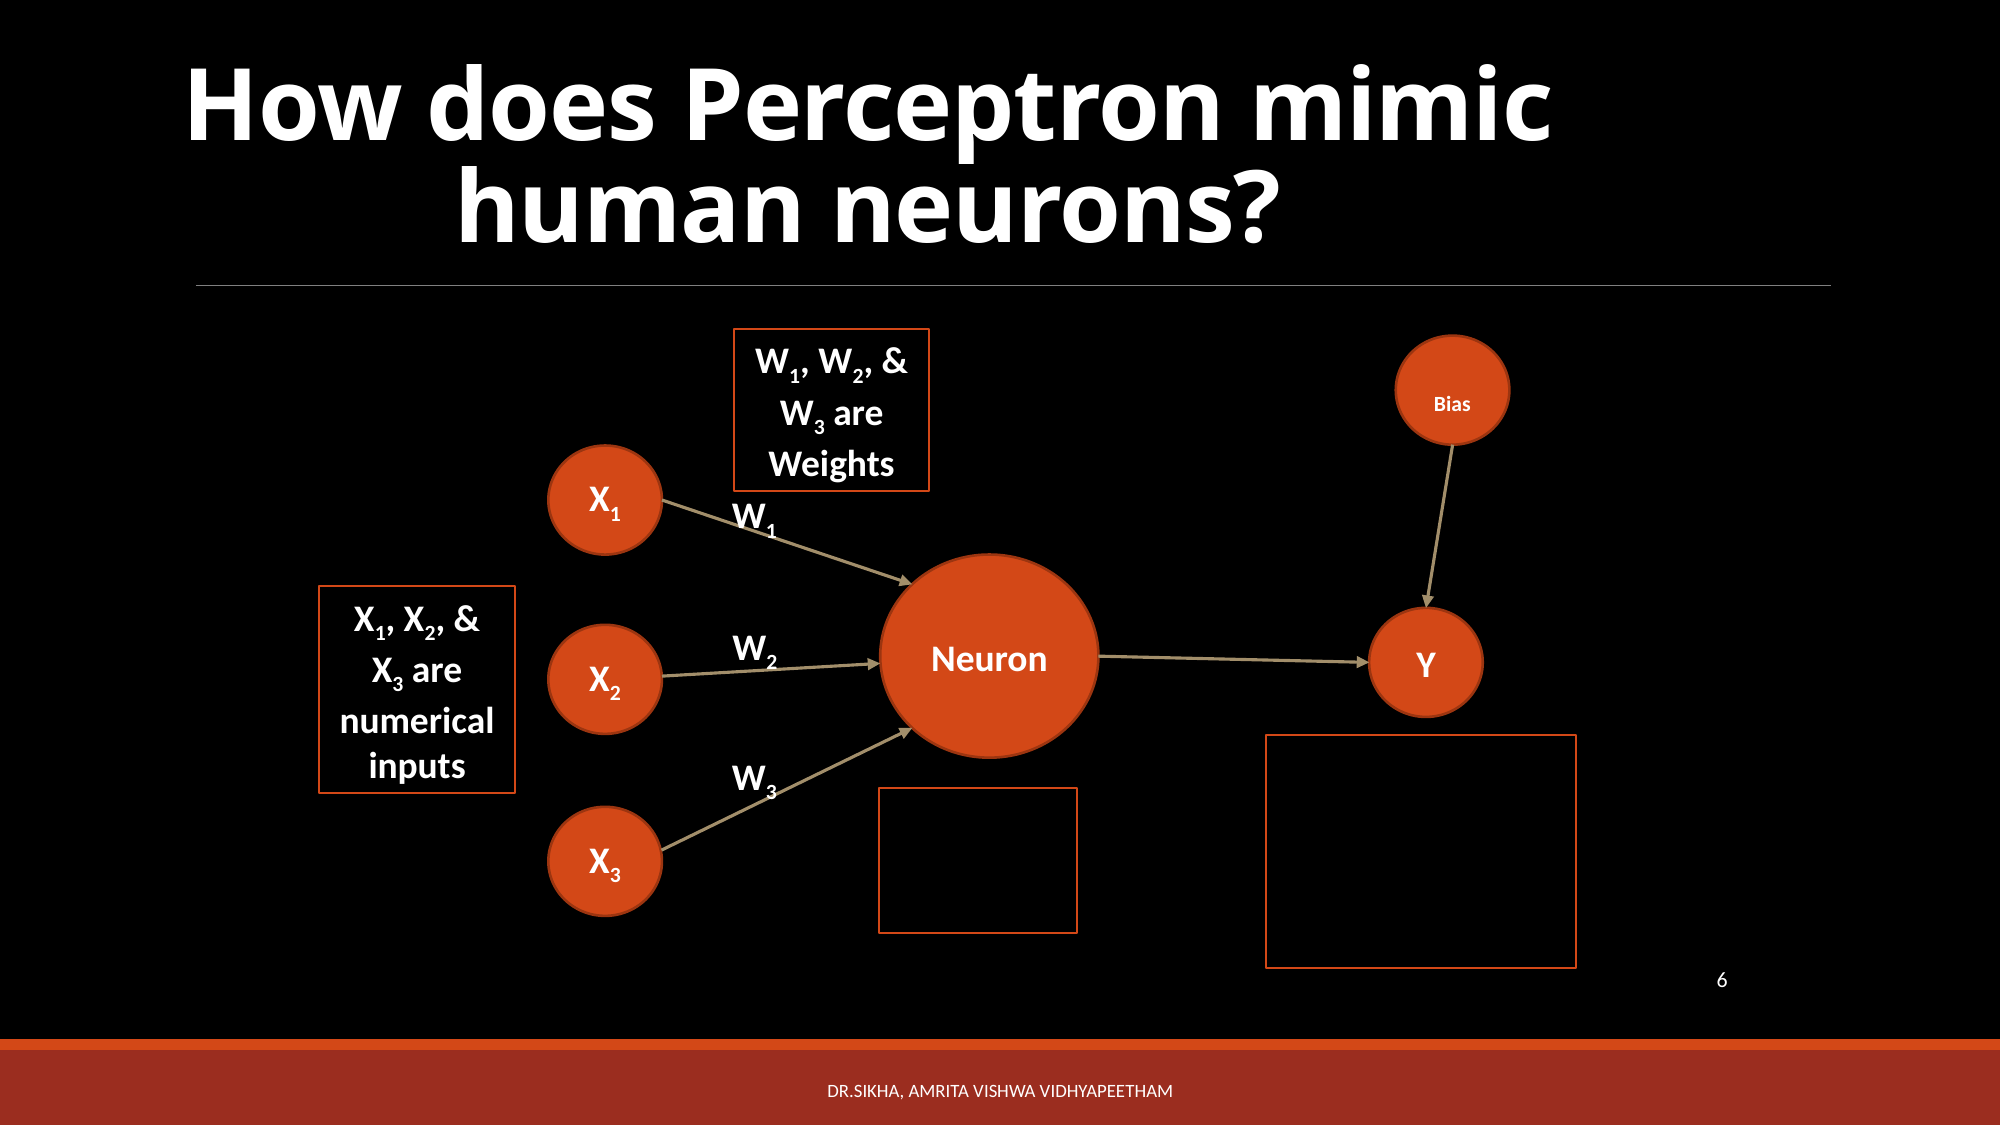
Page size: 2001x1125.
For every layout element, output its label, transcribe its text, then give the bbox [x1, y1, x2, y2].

text_box X1, X2, & X3 are numerical inputs [319, 586, 515, 794]
text_box Bias [1394, 334, 1511, 442]
text_box W1, W2, & W3 are Weights [733, 329, 930, 442]
text_box How does Perceptron mimic human neurons? [132, 227, 1604, 263]
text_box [1425, 444, 1454, 609]
footer Dr.Sikha, Amrita Vishwa VidhyaPeetham [604, 1059, 1396, 1120]
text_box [547, 444, 1484, 917]
slide_number 6 [1637, 946, 1728, 1012]
